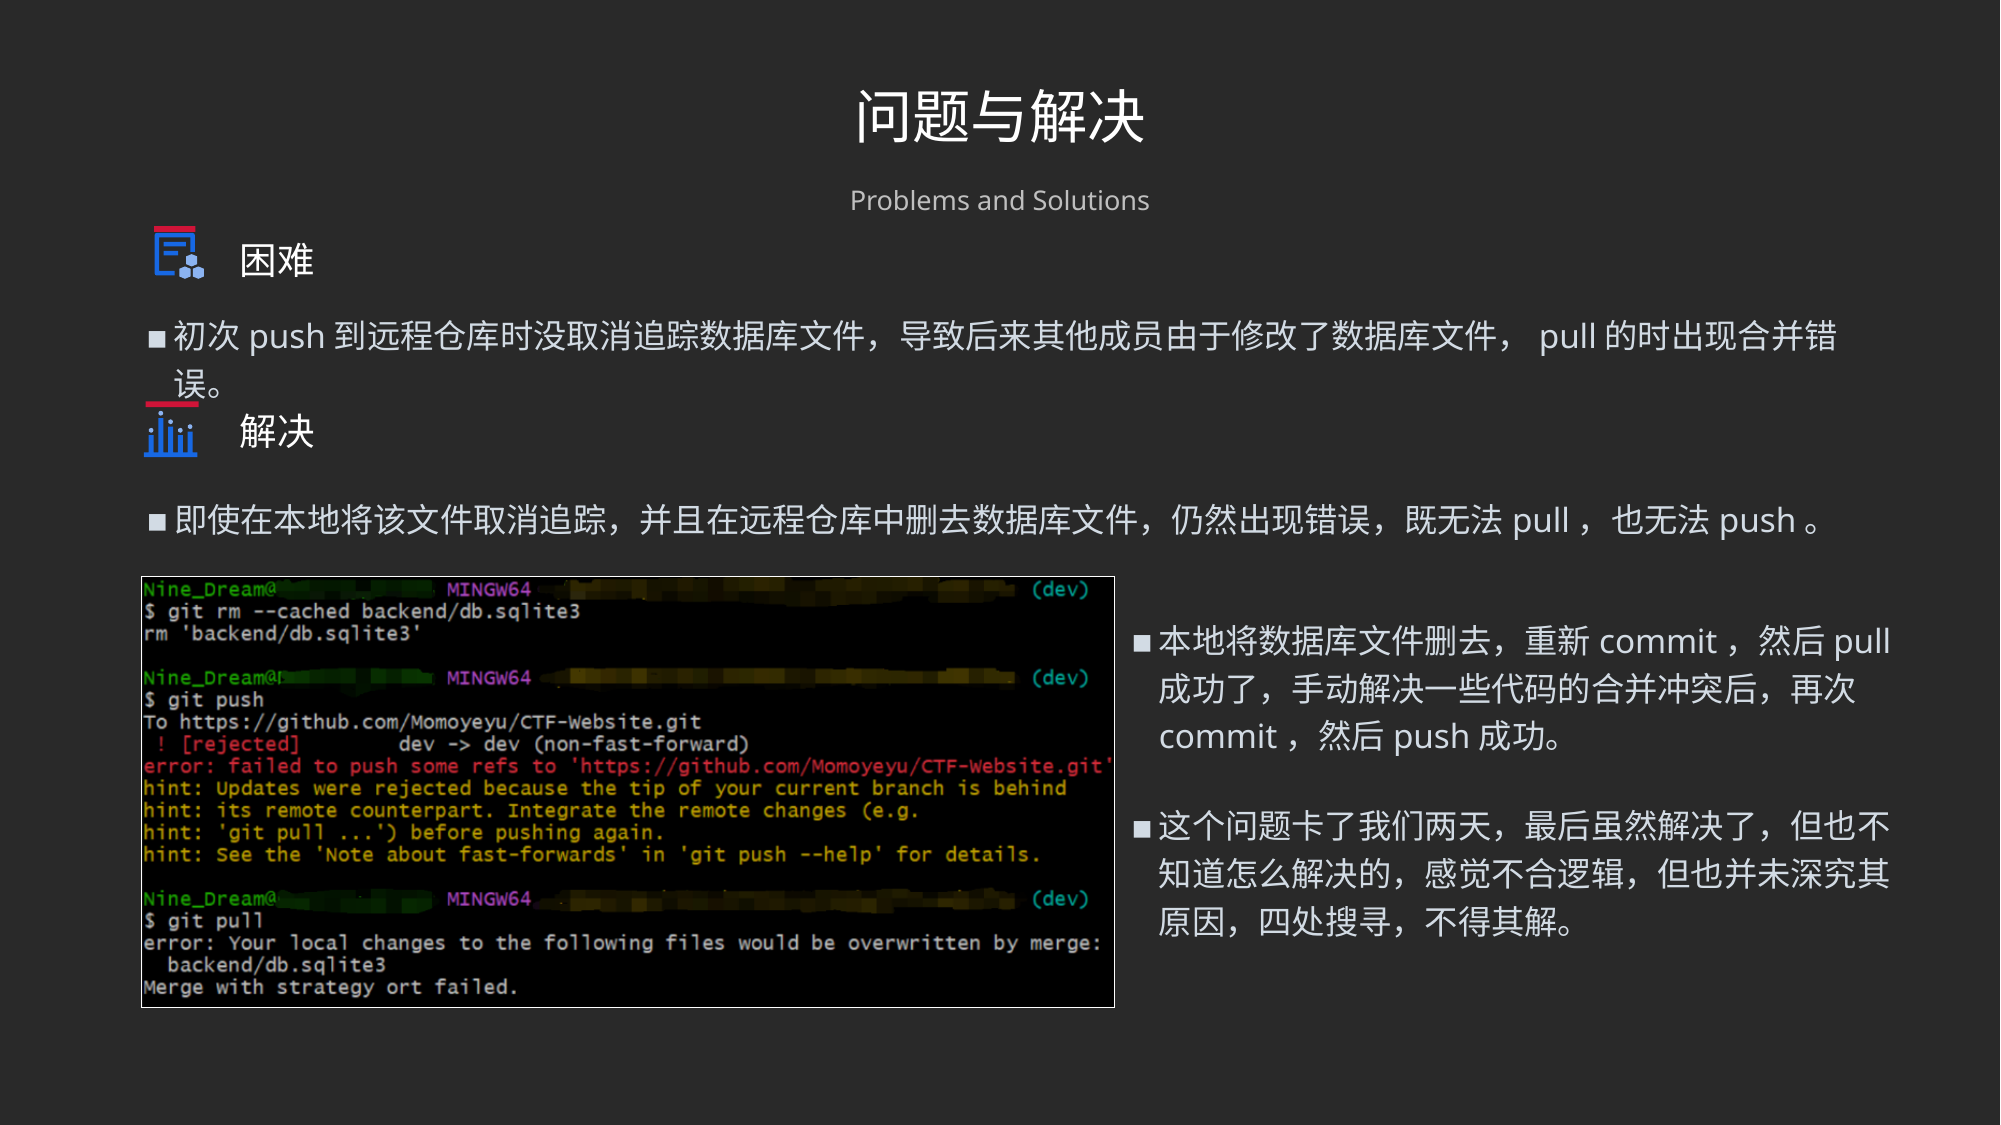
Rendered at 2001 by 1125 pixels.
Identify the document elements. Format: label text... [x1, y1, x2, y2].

text_box 解决 [235, 403, 827, 457]
text_box [145, 400, 200, 408]
text_box 本地将数据库文件删去，重新commit，然后pull成功了，手动解决一些代码的合并冲突后，再次commit，然后push成功。 这个问题卡了我们两天，最后虽然解决了，但也不知道怎么解决的，感觉不合逻辑，但也并未深究其原因，四处搜寻，不得其解。 [1126, 607, 1908, 946]
picture [141, 576, 1115, 1008]
text_box 困难 [235, 233, 827, 287]
text_box 即使在本地将该文件取消追踪，并且在远程仓库中删去数据库文件，仍然出现错误，既无法pull，也无法push。 [141, 486, 1891, 544]
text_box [143, 410, 199, 459]
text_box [154, 232, 204, 279]
text_box Problems and Solutions [665, 150, 1335, 221]
text_box 初次push到远程仓库时没取消追踪数据库文件，导致后来其他成员由于修改了数据库文件，pull的时出现合并错误。 [141, 303, 1875, 408]
text_box [153, 225, 196, 233]
text_box 问题与解决 [717, 72, 1283, 150]
